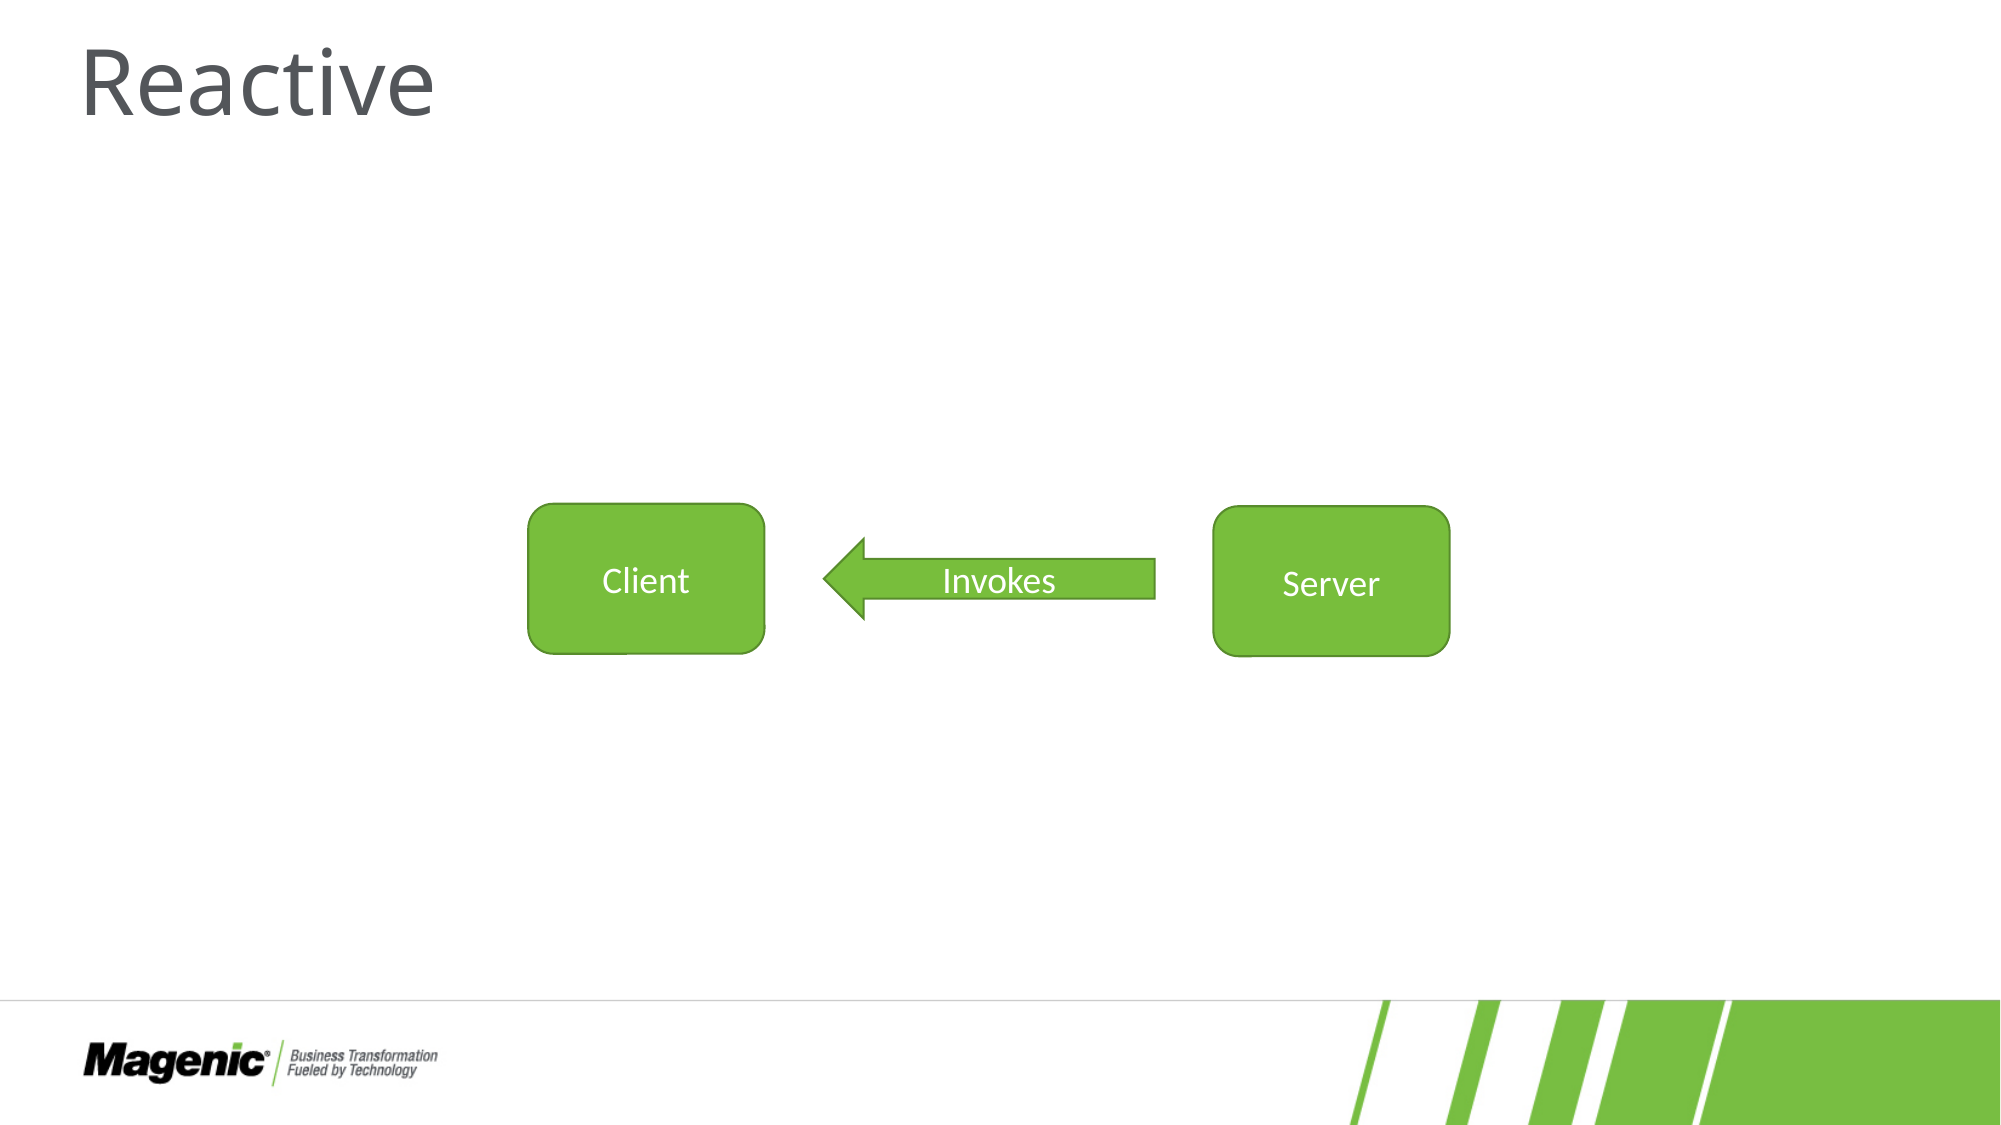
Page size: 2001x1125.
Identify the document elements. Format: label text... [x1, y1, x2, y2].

picture [0, 0, 2001, 1125]
text_box Server [1212, 505, 1451, 658]
text_box Invokes [822, 536, 1156, 621]
title Reactive [63, 41, 1938, 131]
text_box Client [527, 502, 766, 655]
